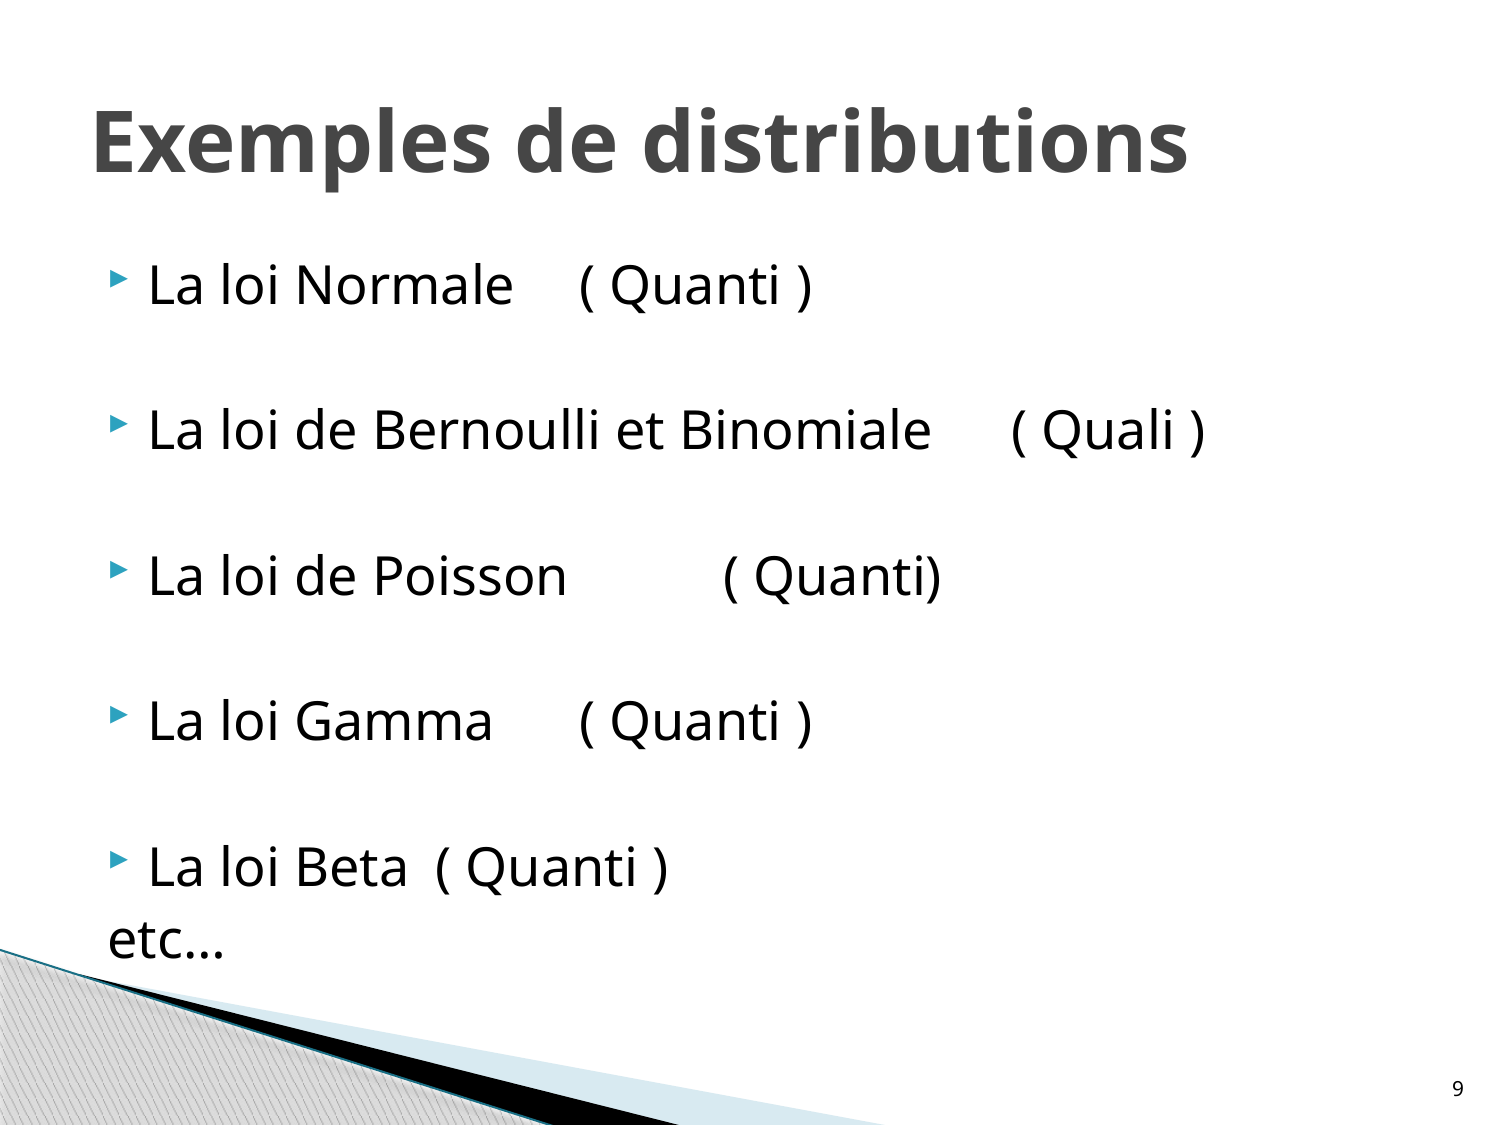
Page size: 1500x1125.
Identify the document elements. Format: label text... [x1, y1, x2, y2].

title Exemples de distributions [75, 45, 1425, 233]
list La loi Normale ( Quanti ) La loi de Bernoulli et Binomiale ( Quali ) La loi de Poisson ( Quanti) La loi Gamma ( Quanti ) La loi Beta ( Quanti ) etc… [75, 243, 1425, 986]
slide_number 9 [1418, 1051, 1479, 1112]
